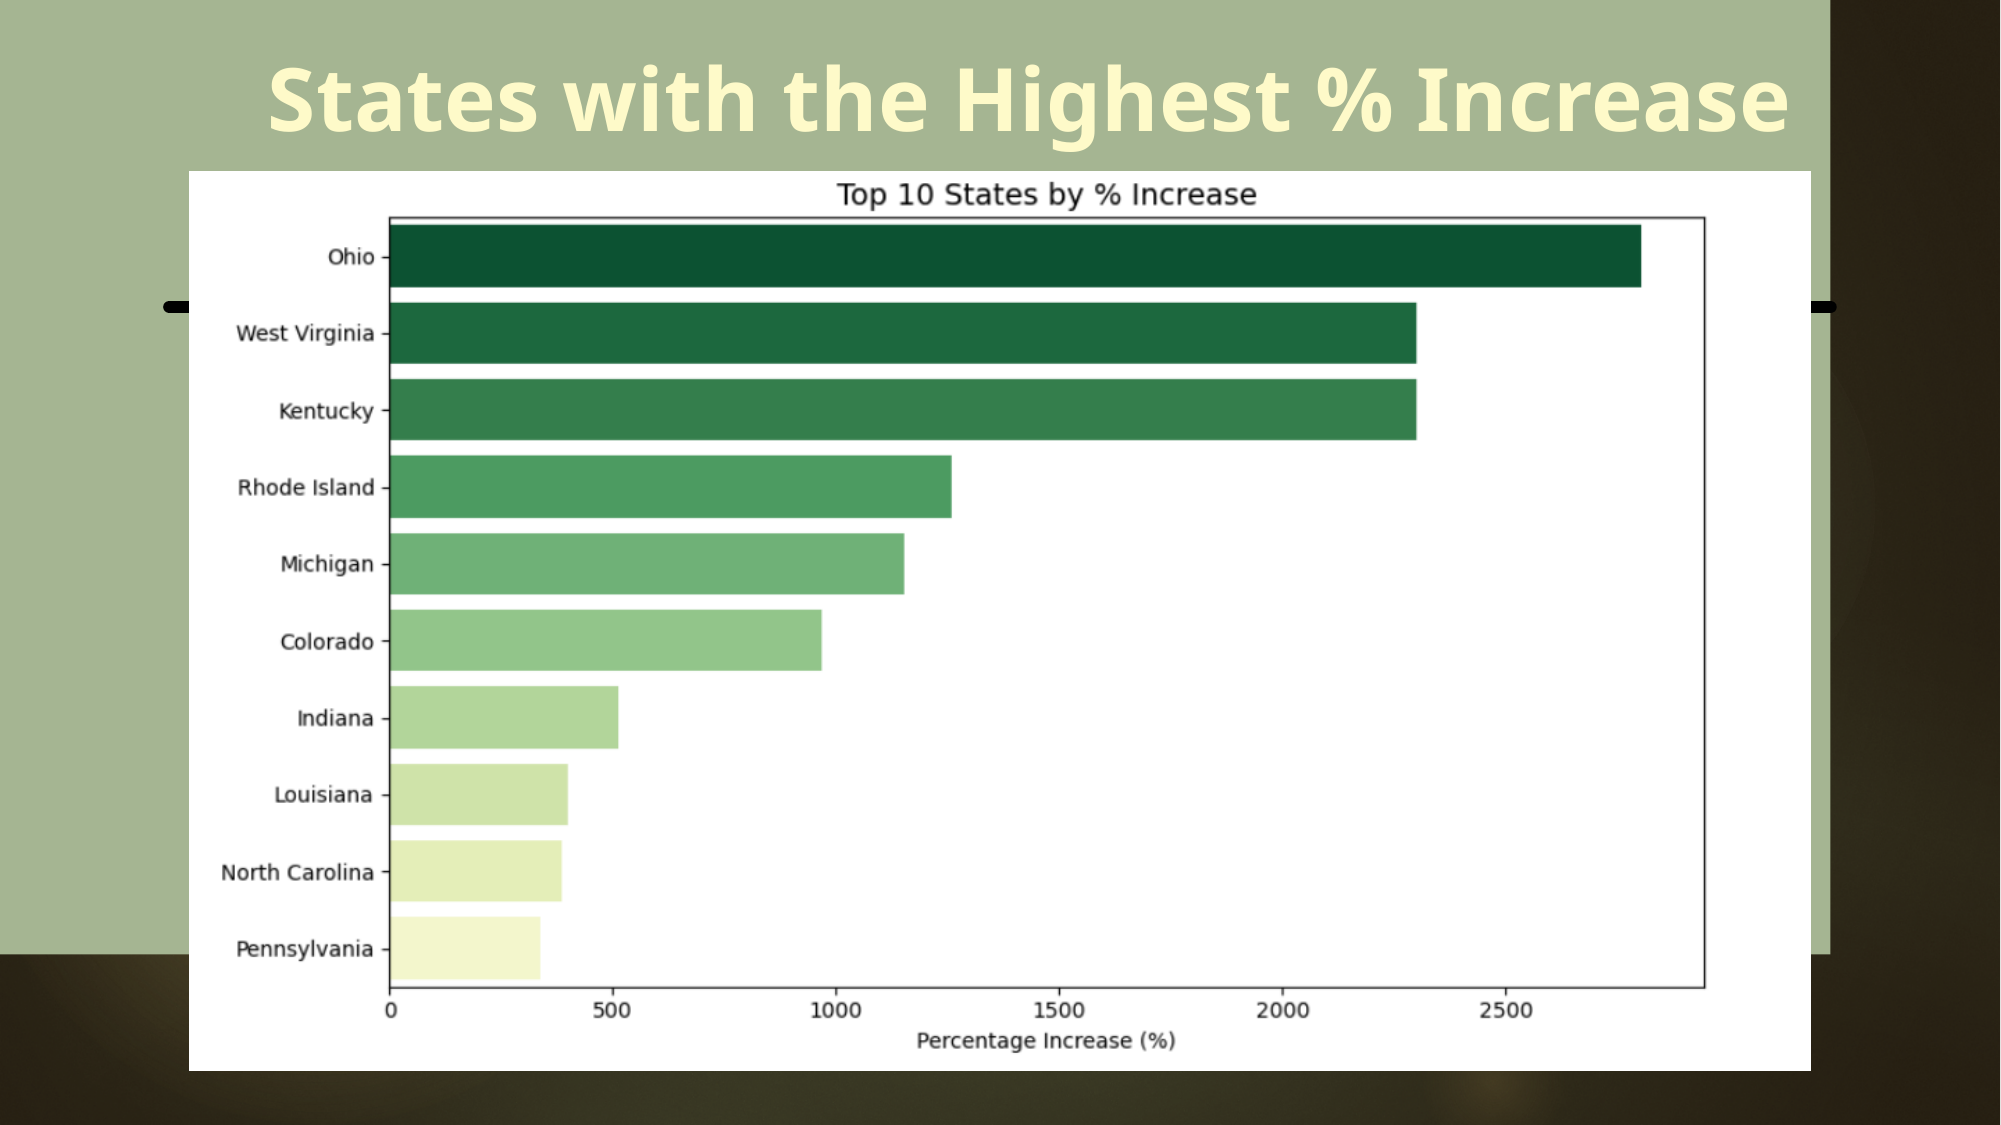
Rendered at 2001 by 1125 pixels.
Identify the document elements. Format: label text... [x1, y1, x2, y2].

picture [0, 170, 1811, 1125]
text_box States with the Highest % Increase [267, 30, 2000, 149]
